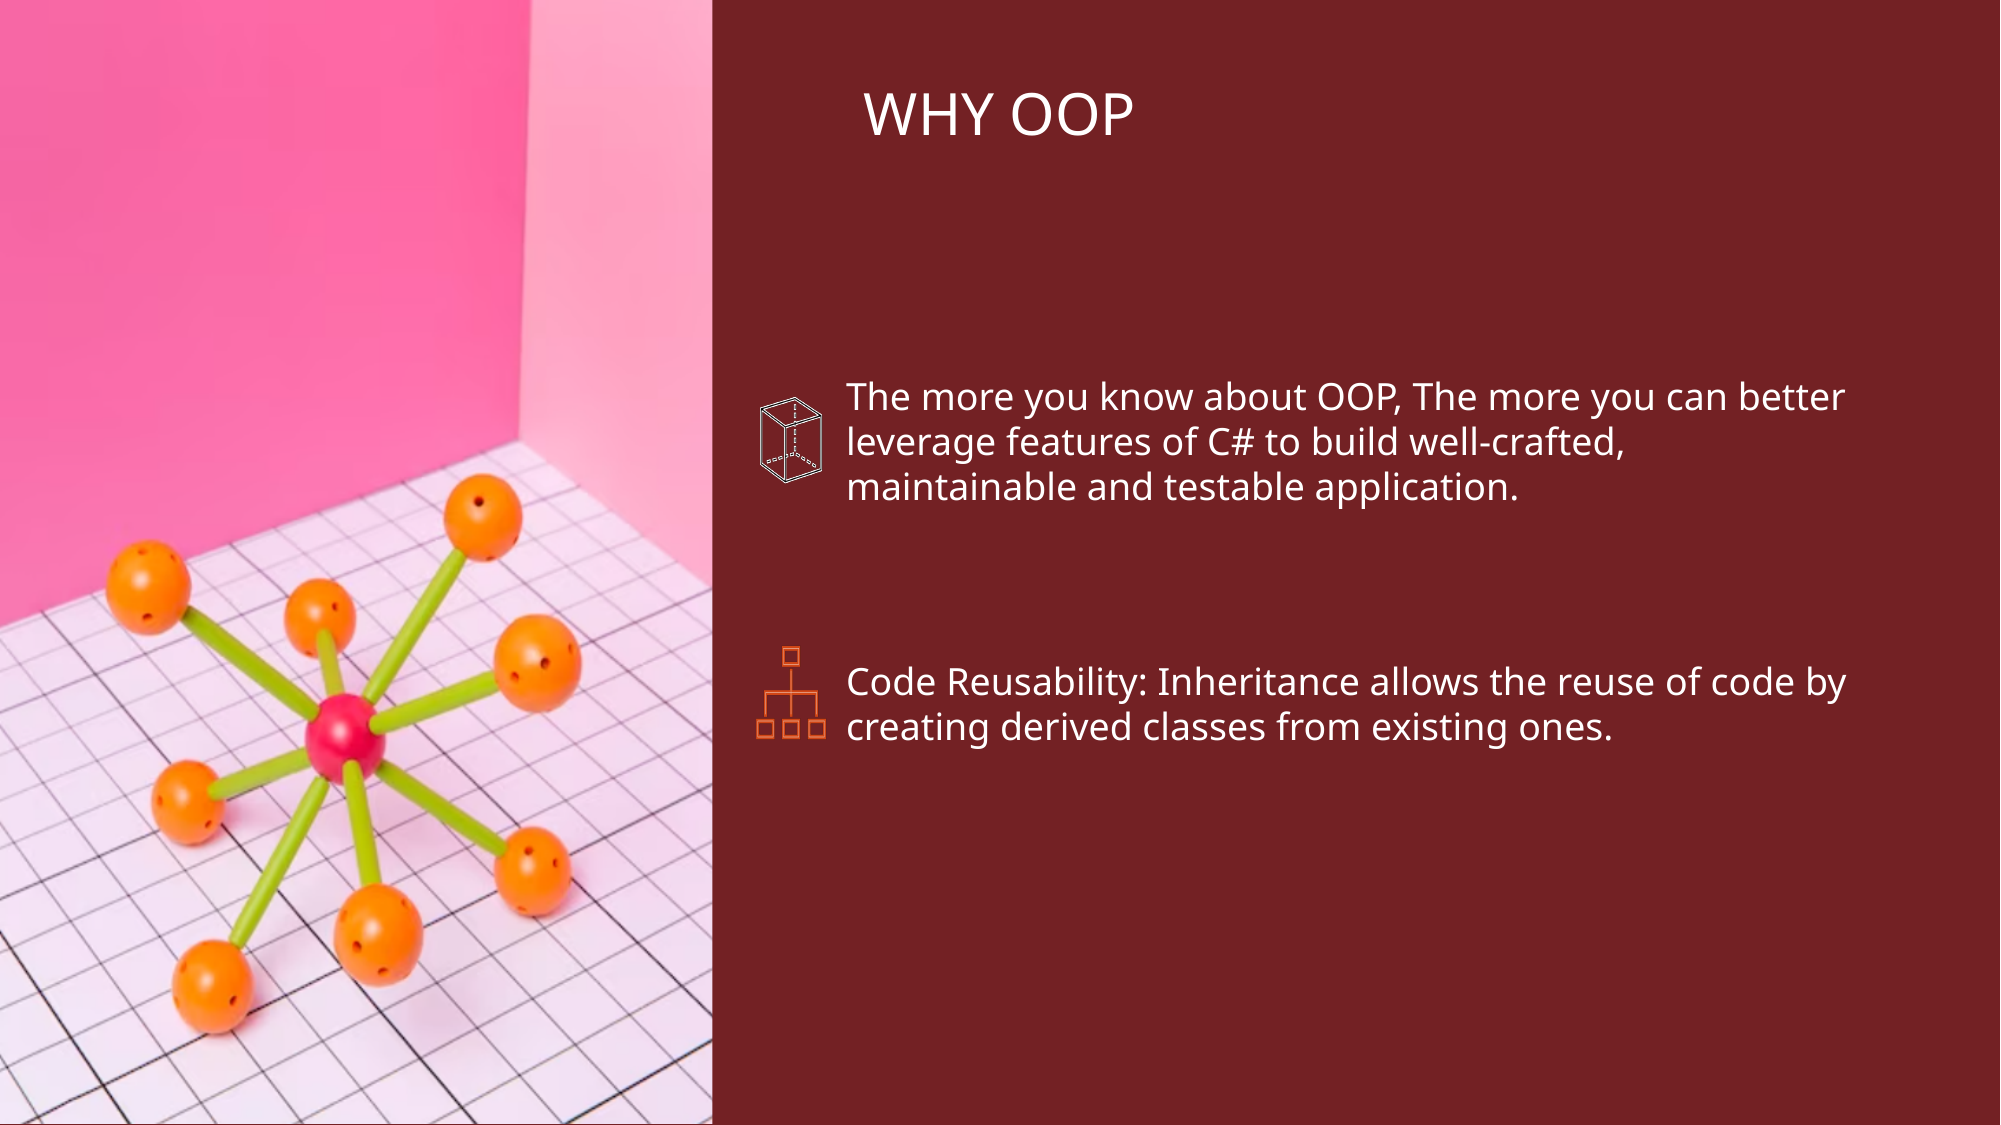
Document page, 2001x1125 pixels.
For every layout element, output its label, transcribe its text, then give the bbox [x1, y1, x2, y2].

picture [0, 0, 713, 1125]
text_box WHY OOP [713, 69, 1445, 155]
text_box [749, 382, 1879, 497]
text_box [749, 627, 1879, 760]
